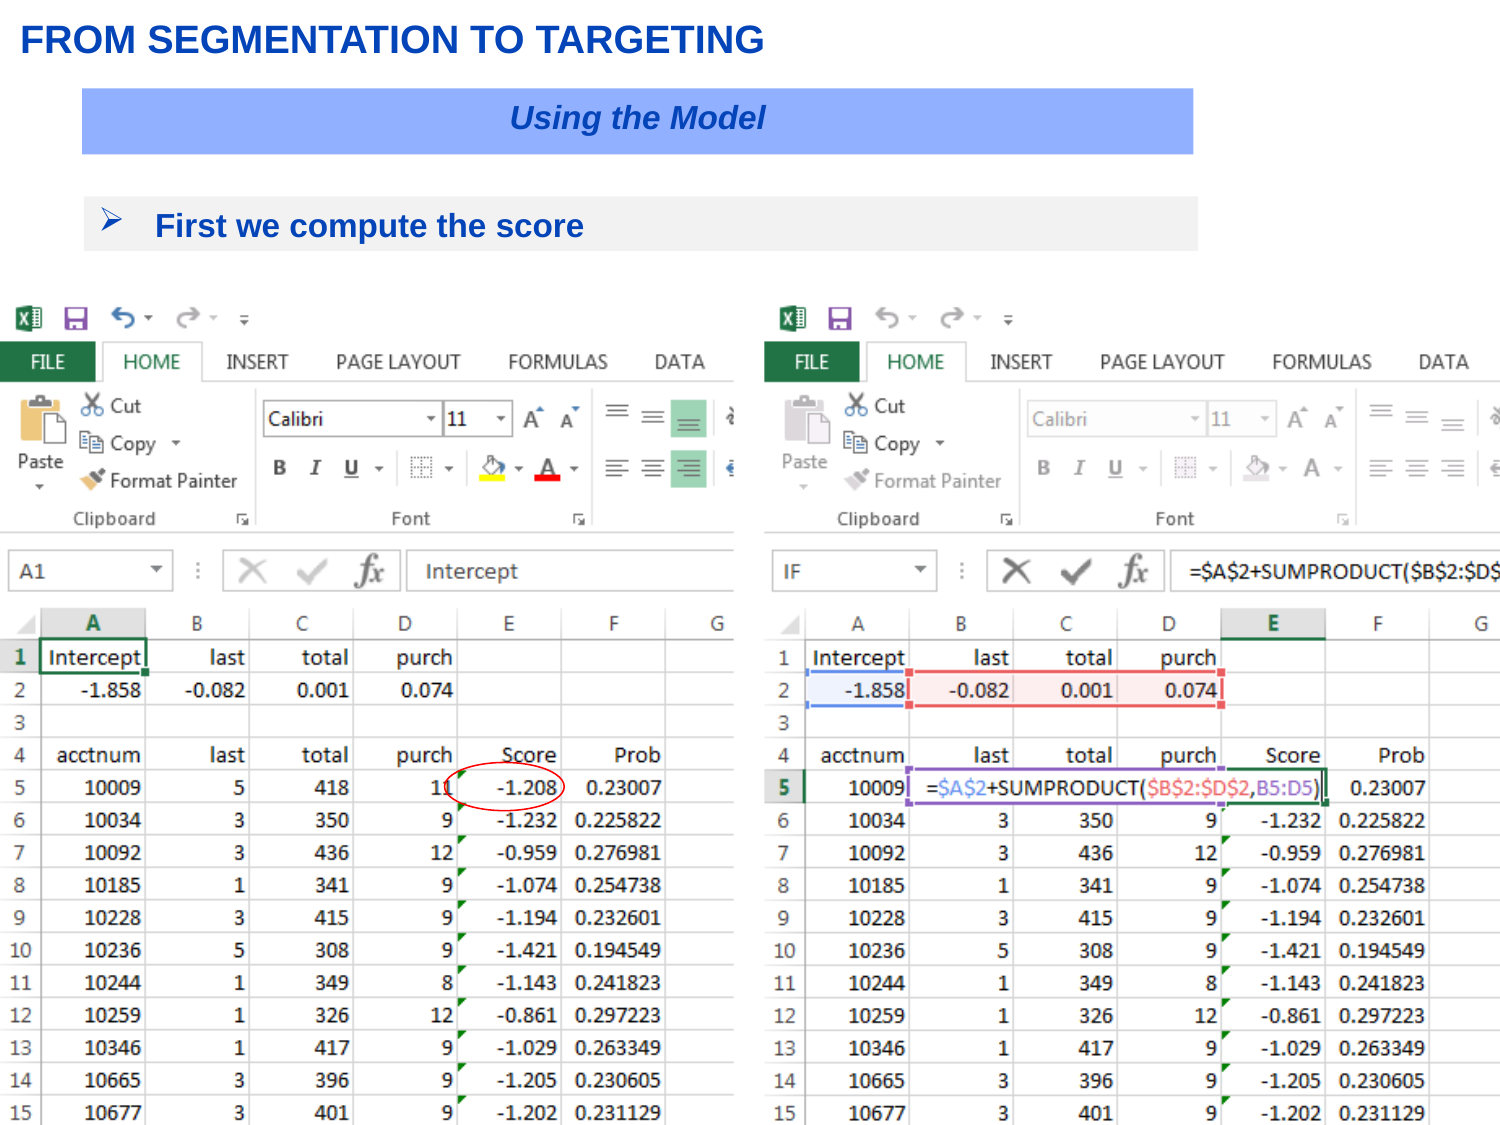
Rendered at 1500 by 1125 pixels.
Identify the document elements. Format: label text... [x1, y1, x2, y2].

text_box First we compute the score [83, 196, 1199, 251]
text_box FROM SEGMENTATION TO TARGETING [20, 13, 1463, 62]
picture [0, 301, 734, 1125]
picture [764, 301, 1500, 1125]
text_box Using the Model [82, 88, 1194, 155]
